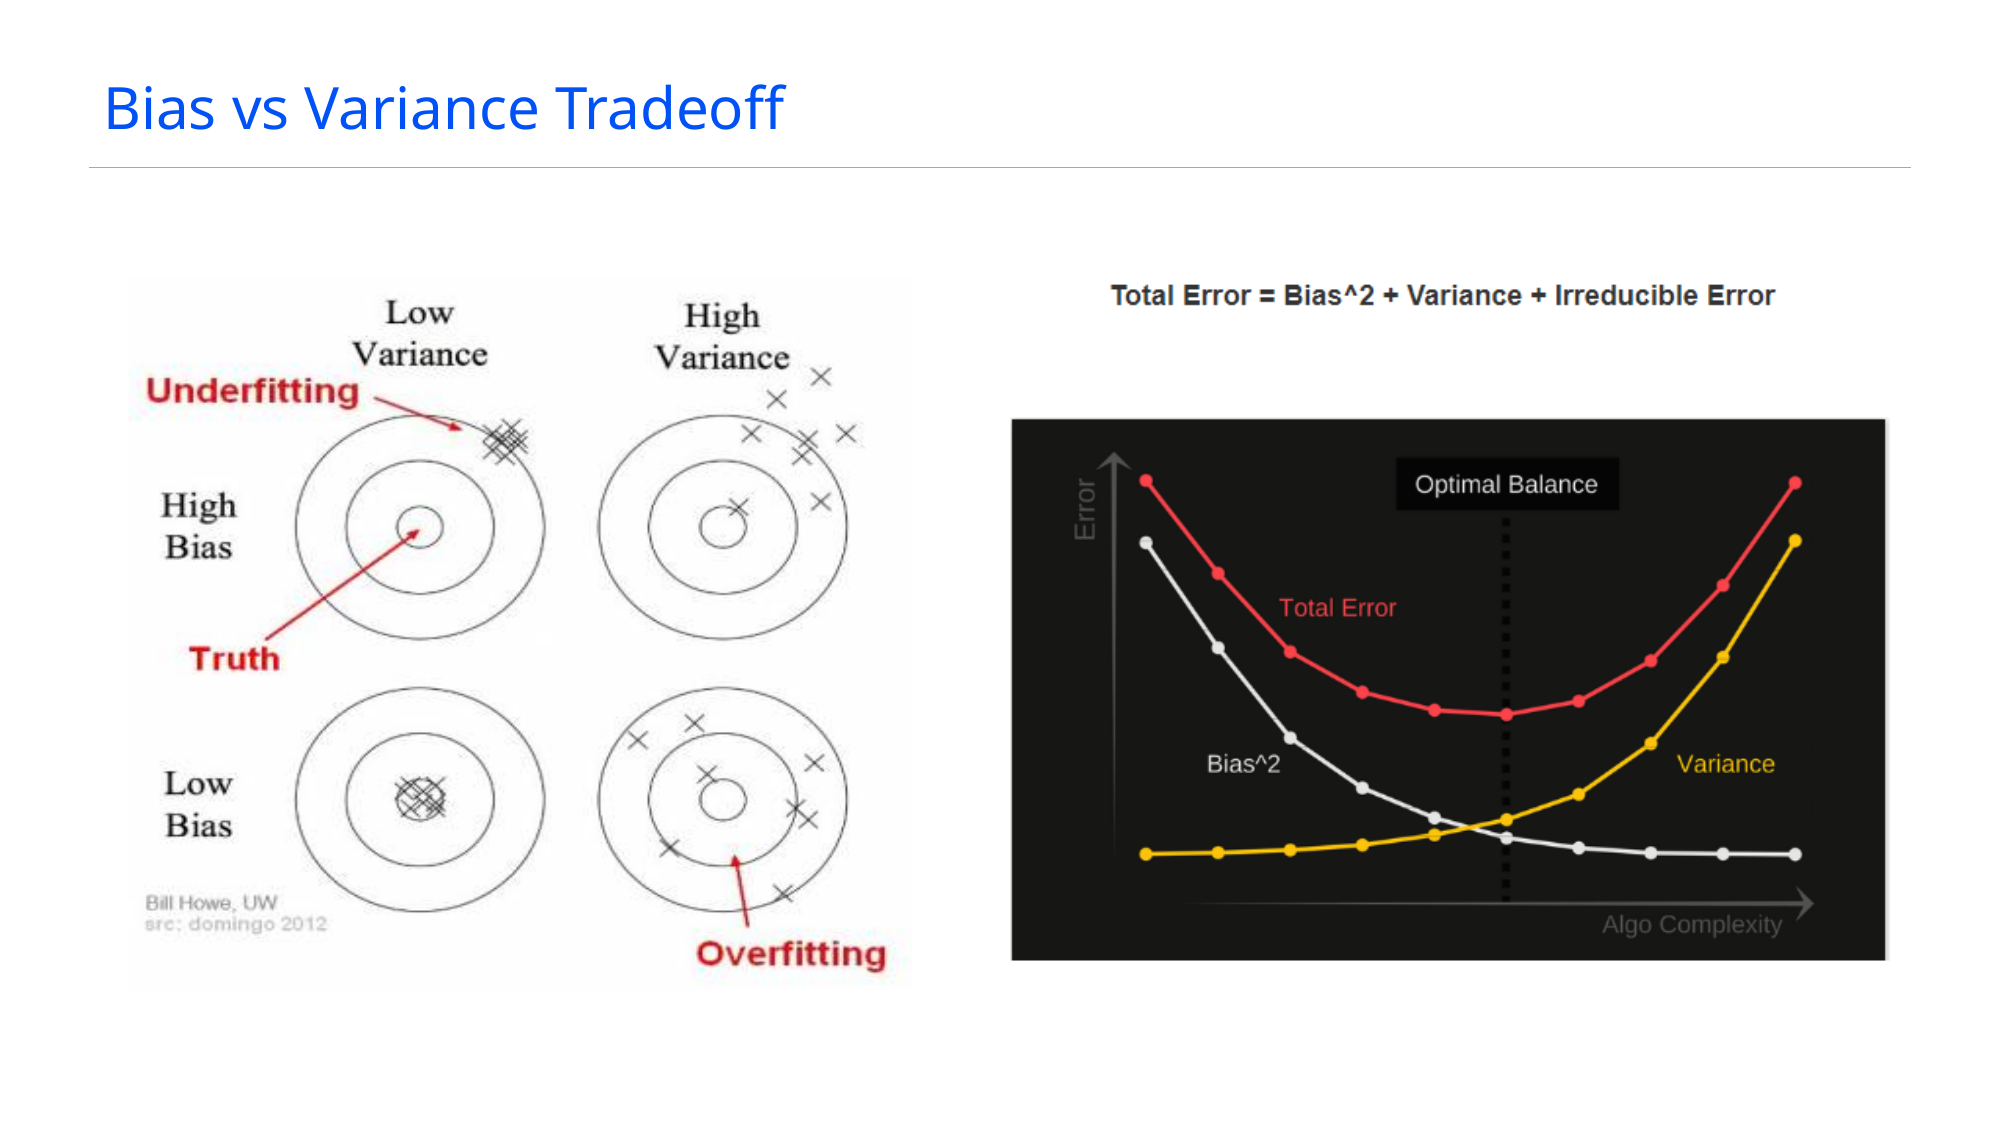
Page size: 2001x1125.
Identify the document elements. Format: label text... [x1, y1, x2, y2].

title Bias vs Variance Tradeoff [88, 45, 1882, 151]
picture [88, 225, 934, 1052]
picture [970, 224, 1912, 1014]
